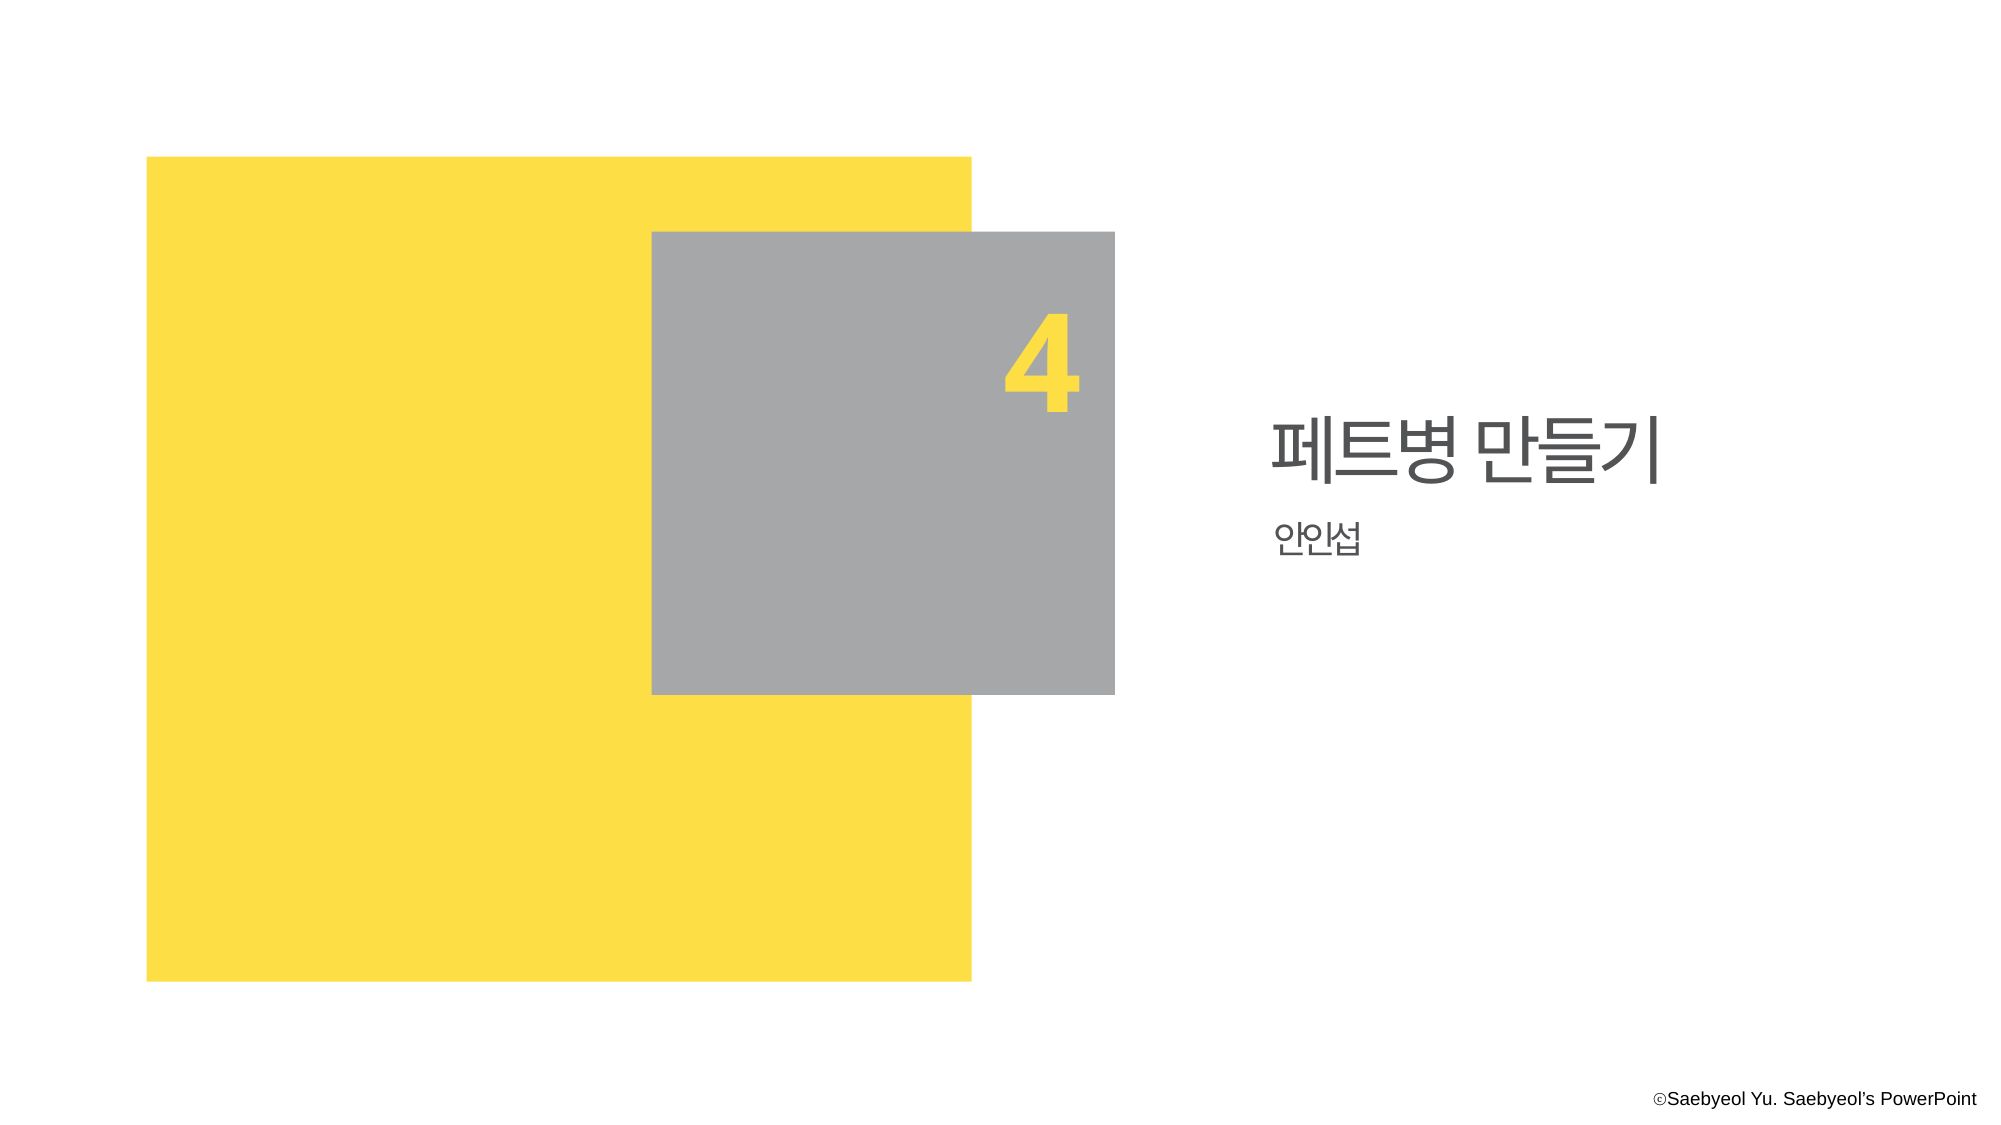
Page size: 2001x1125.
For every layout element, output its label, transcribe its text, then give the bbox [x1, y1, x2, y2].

text_box [146, 156, 973, 983]
text_box 안인섭 [1258, 508, 1659, 569]
text_box 페트병 만들기 [1254, 396, 1682, 502]
text_box [651, 231, 1116, 696]
text_box 4 [988, 267, 1098, 448]
